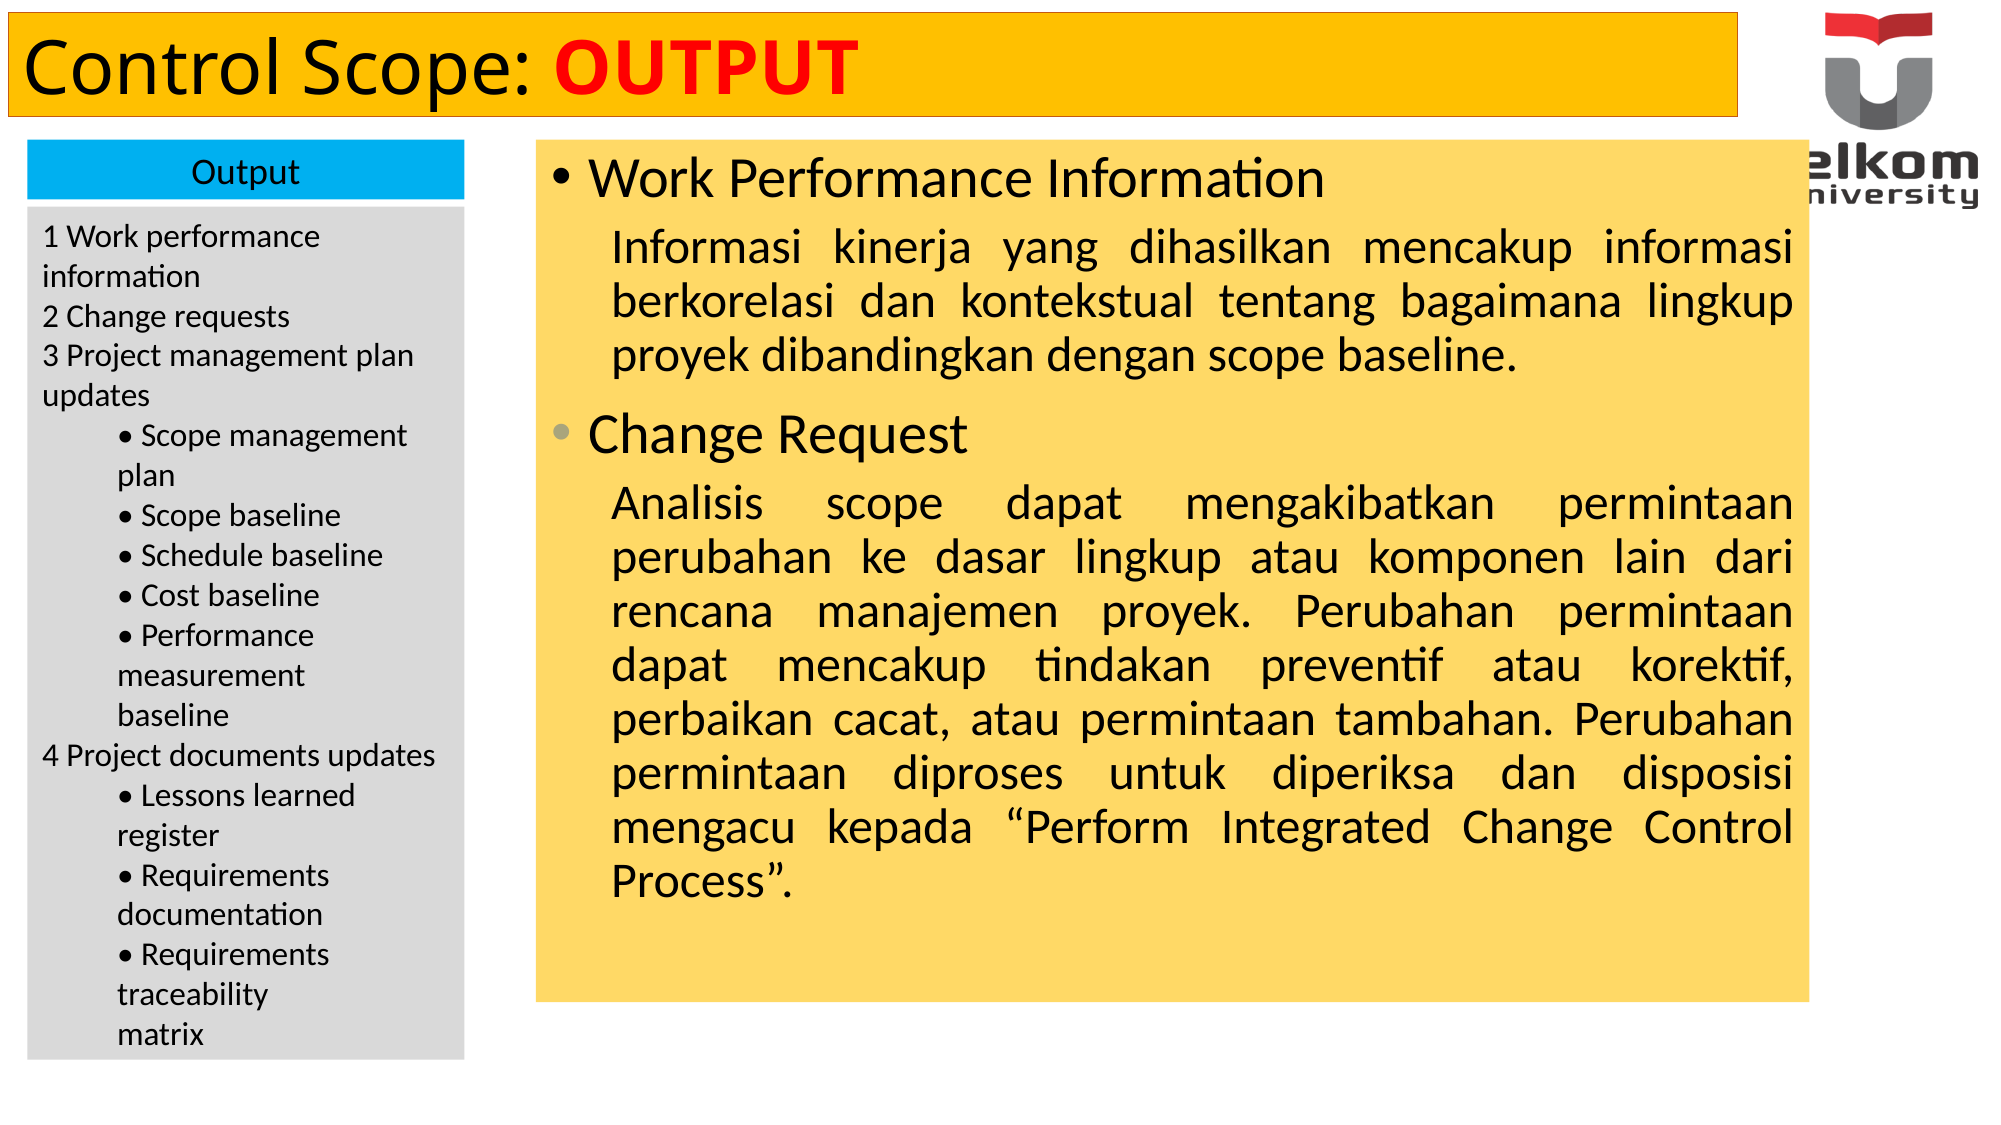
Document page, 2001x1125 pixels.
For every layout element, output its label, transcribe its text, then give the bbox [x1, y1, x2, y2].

text_box 1 Work performance information 2 Change requests 3 Project management plan updates • Scope management plan • Scope baseline • Schedule baseline • Cost baseline • Performance measurement baseline 4 Project documents updates • Lessons learned register • Requirements documentation • Requirements traceability matrix [27, 206, 465, 1060]
text_box Output [27, 139, 465, 200]
list Work Performance Information Informasi kinerja yang dihasilkan mencakup informasi berkorelasi dan kontekstual tentang bagaimana lingkup proyek dibandingkan dengan scope baseline. Change Request Analisis scope dapat mengakibatkan permintaan perubahan ke dasar lingkup atau komponen lain dari rencana manajemen proyek. Perubahan permintaan dapat mencakup tindakan preventif atau korektif, perbaikan cacat, atau permintaan tambahan. Perubahan permintaan diproses untuk diperiksa dan disposisi mengacu kepada “Perform Integrated Change Control Process”. [535, 139, 1810, 1003]
picture [1764, 12, 1978, 209]
text_box Control Scope: OUTPUT [8, 12, 1738, 117]
